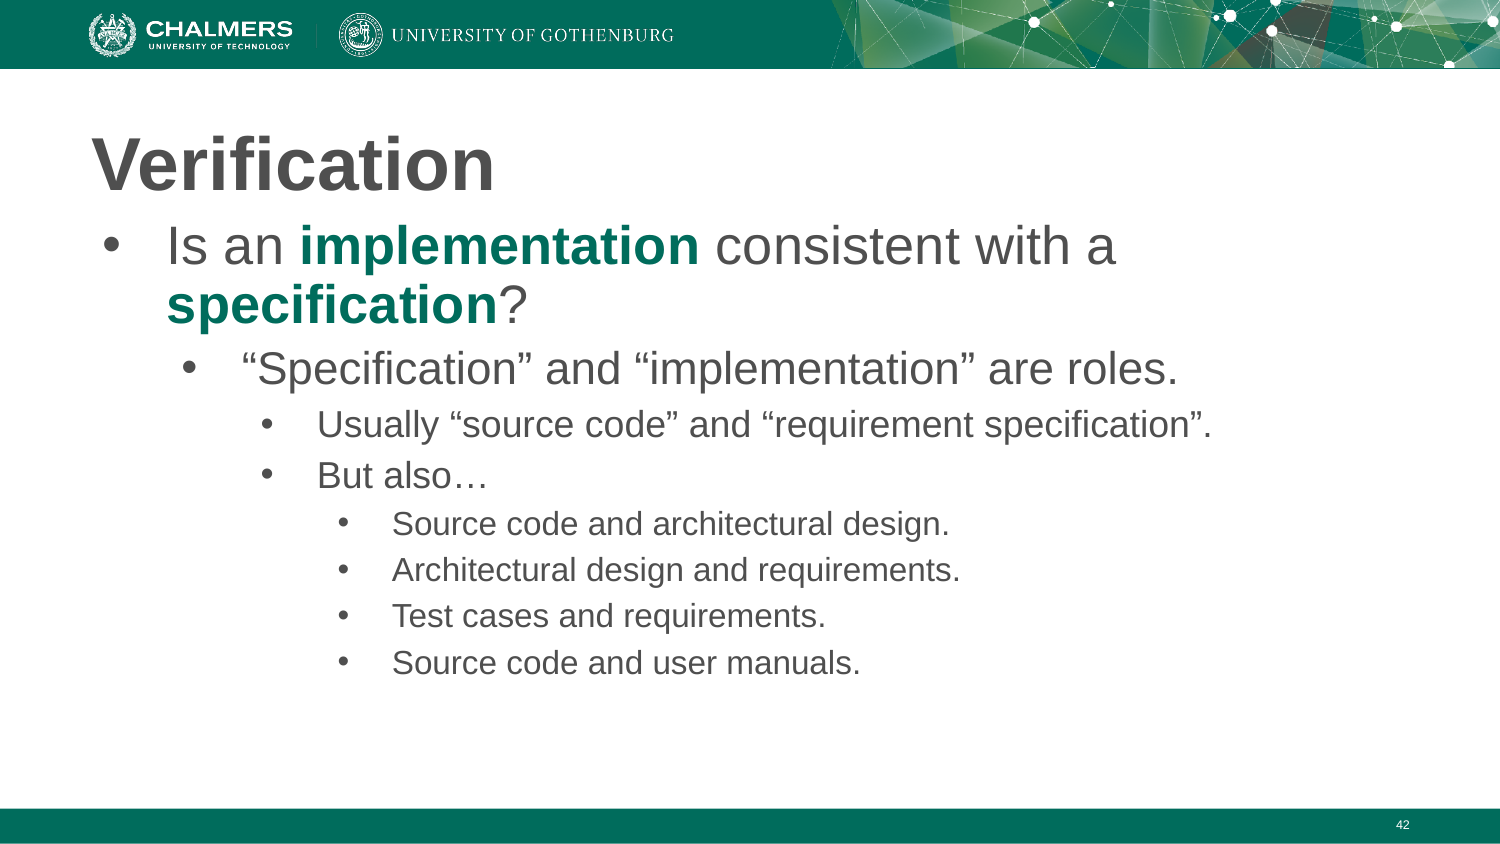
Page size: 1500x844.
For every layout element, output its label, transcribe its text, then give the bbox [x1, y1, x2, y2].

list Is an implementation consistent with a specification? “Specification” and “implementation” are roles. Usually “source code” and “requirement specification”. But also… Source code and architectural design. Architectural design and requirements. Test cases and requirements. Source code and user manuals. [76, 210, 1425, 782]
slide_number ‹#› [1074, 809, 1425, 844]
picture [64, 0, 696, 85]
title Verification [76, 100, 1425, 210]
picture [759, 0, 1500, 68]
